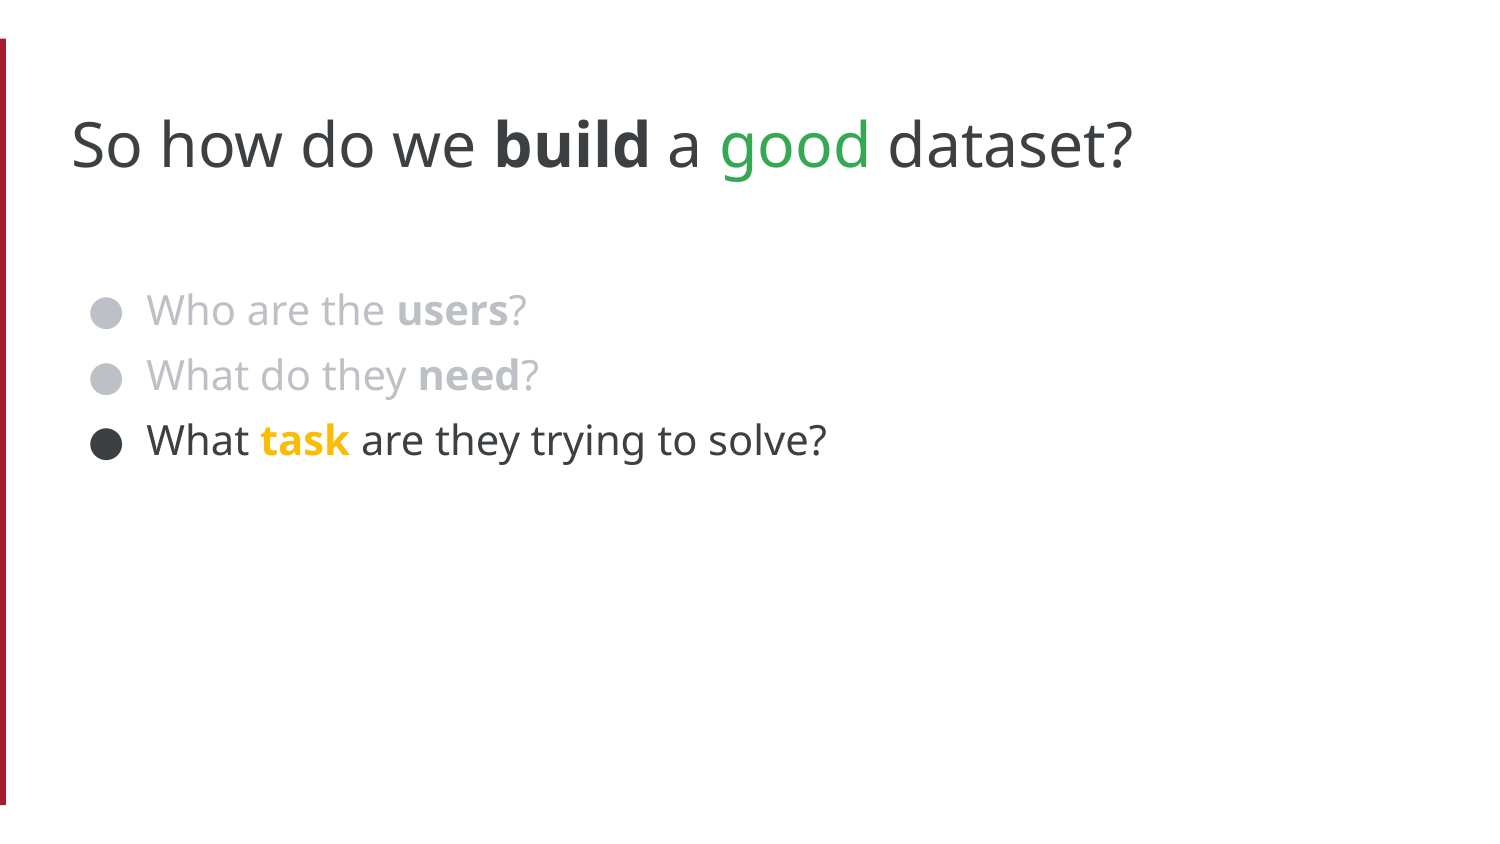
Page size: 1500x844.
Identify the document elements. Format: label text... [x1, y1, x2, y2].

title So how do we build a good dataset? [56, 99, 1336, 188]
list Who are the users? What do they need? What task are they trying to solve? [56, 253, 1443, 806]
